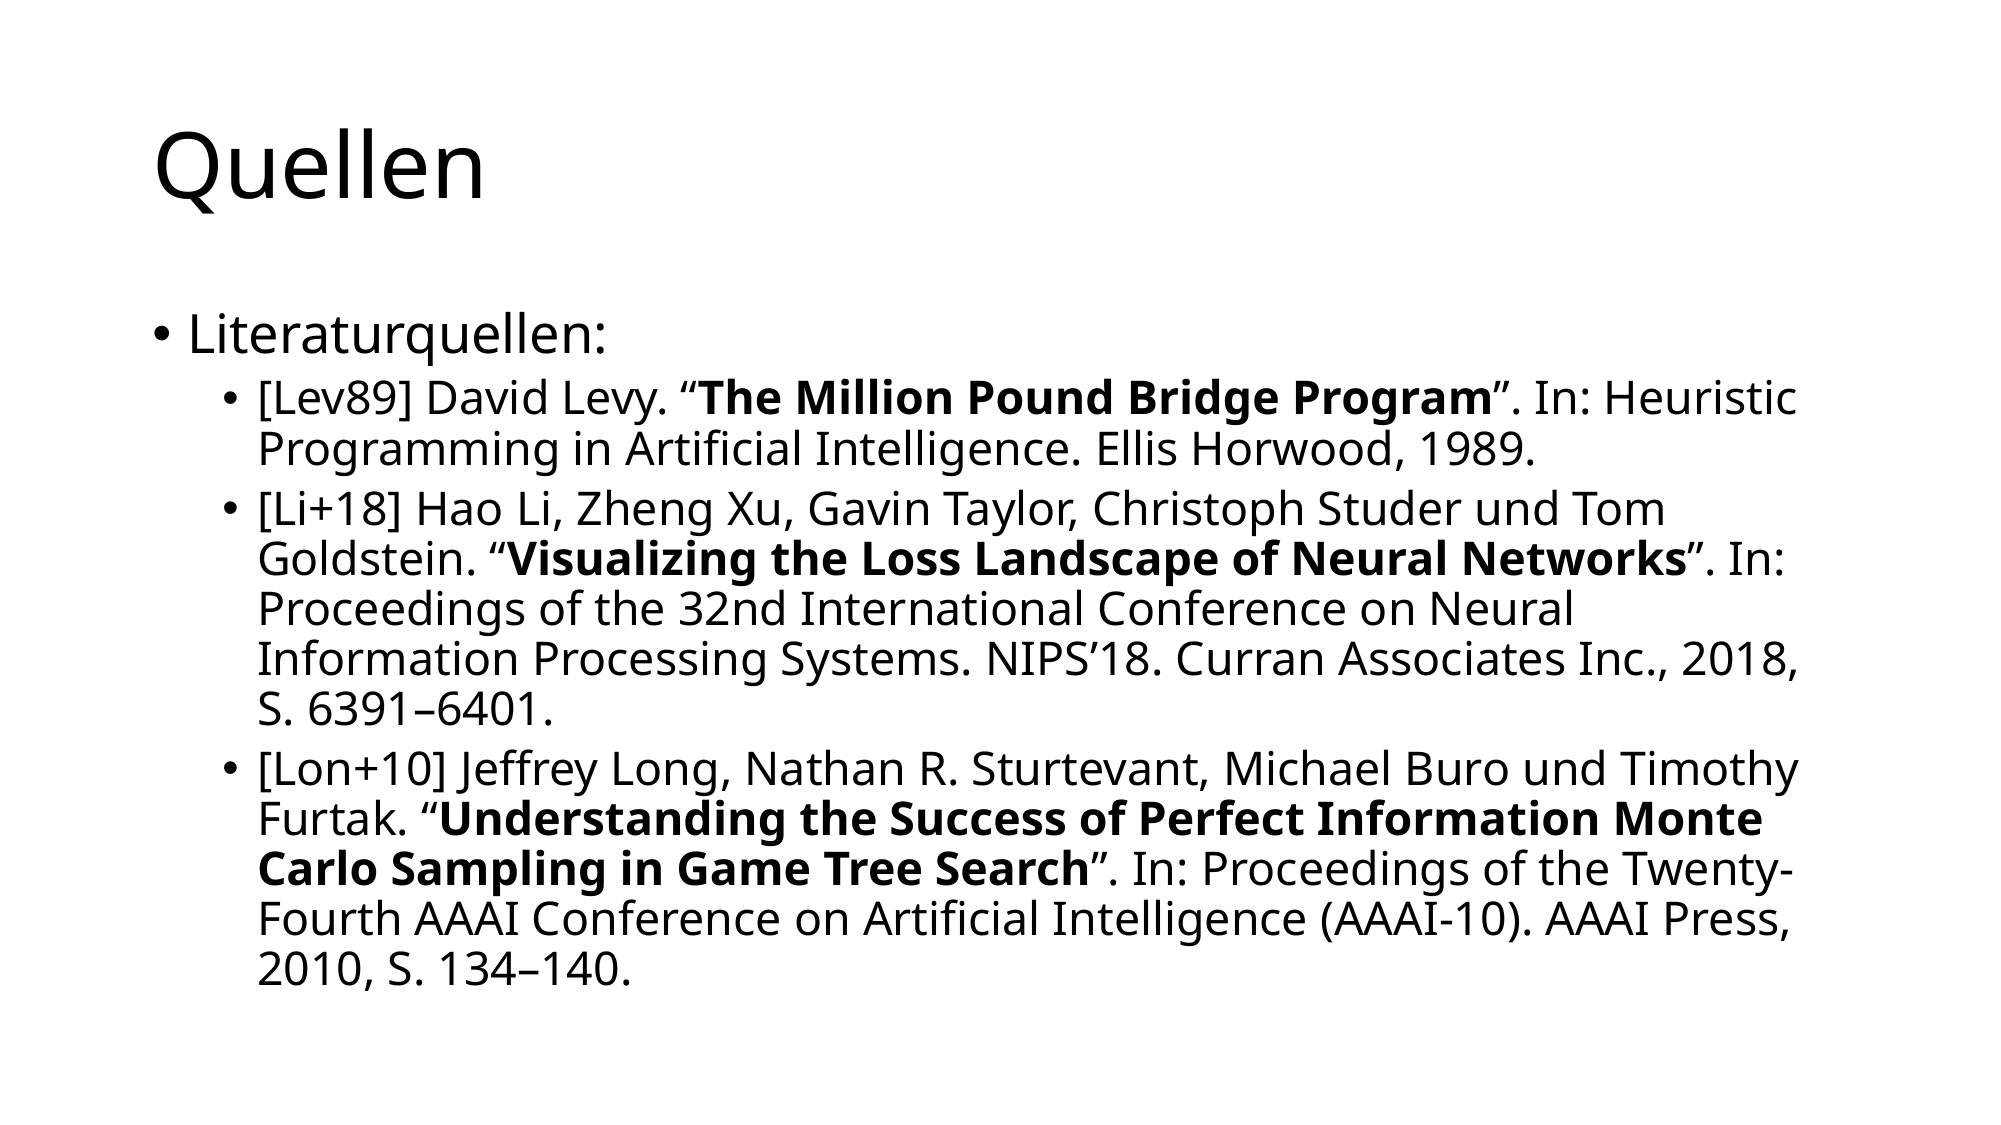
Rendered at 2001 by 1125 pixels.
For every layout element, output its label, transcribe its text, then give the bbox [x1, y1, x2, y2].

title Quellen [137, 59, 1863, 278]
list Literaturquellen: [Lev89] David Levy. “The Million Pound Bridge Program”. In: Heuristic Programming in Artificial Intelligence. Ellis Horwood, 1989. [Li+18] Hao Li, Zheng Xu, Gavin Taylor, Christoph Studer und Tom Goldstein. “Visualizing the Loss Landscape of Neural Networks”. In: Proceedings of the 32nd International Conference on Neural Information Processing Systems. NIPS’18. Curran Associates Inc., 2018, S. 6391–6401. [Lon+10] Jeffrey Long, Nathan R. Sturtevant, Michael Buro und Timothy Furtak. “Understanding the Success of Perfect Information Monte Carlo Sampling in Game Tree Search”. In: Proceedings of the Twenty-Fourth AAAI Conference on Artificial Intelligence (AAAI-10). AAAI Press, 2010, S. 134–140. [137, 299, 1863, 1014]
